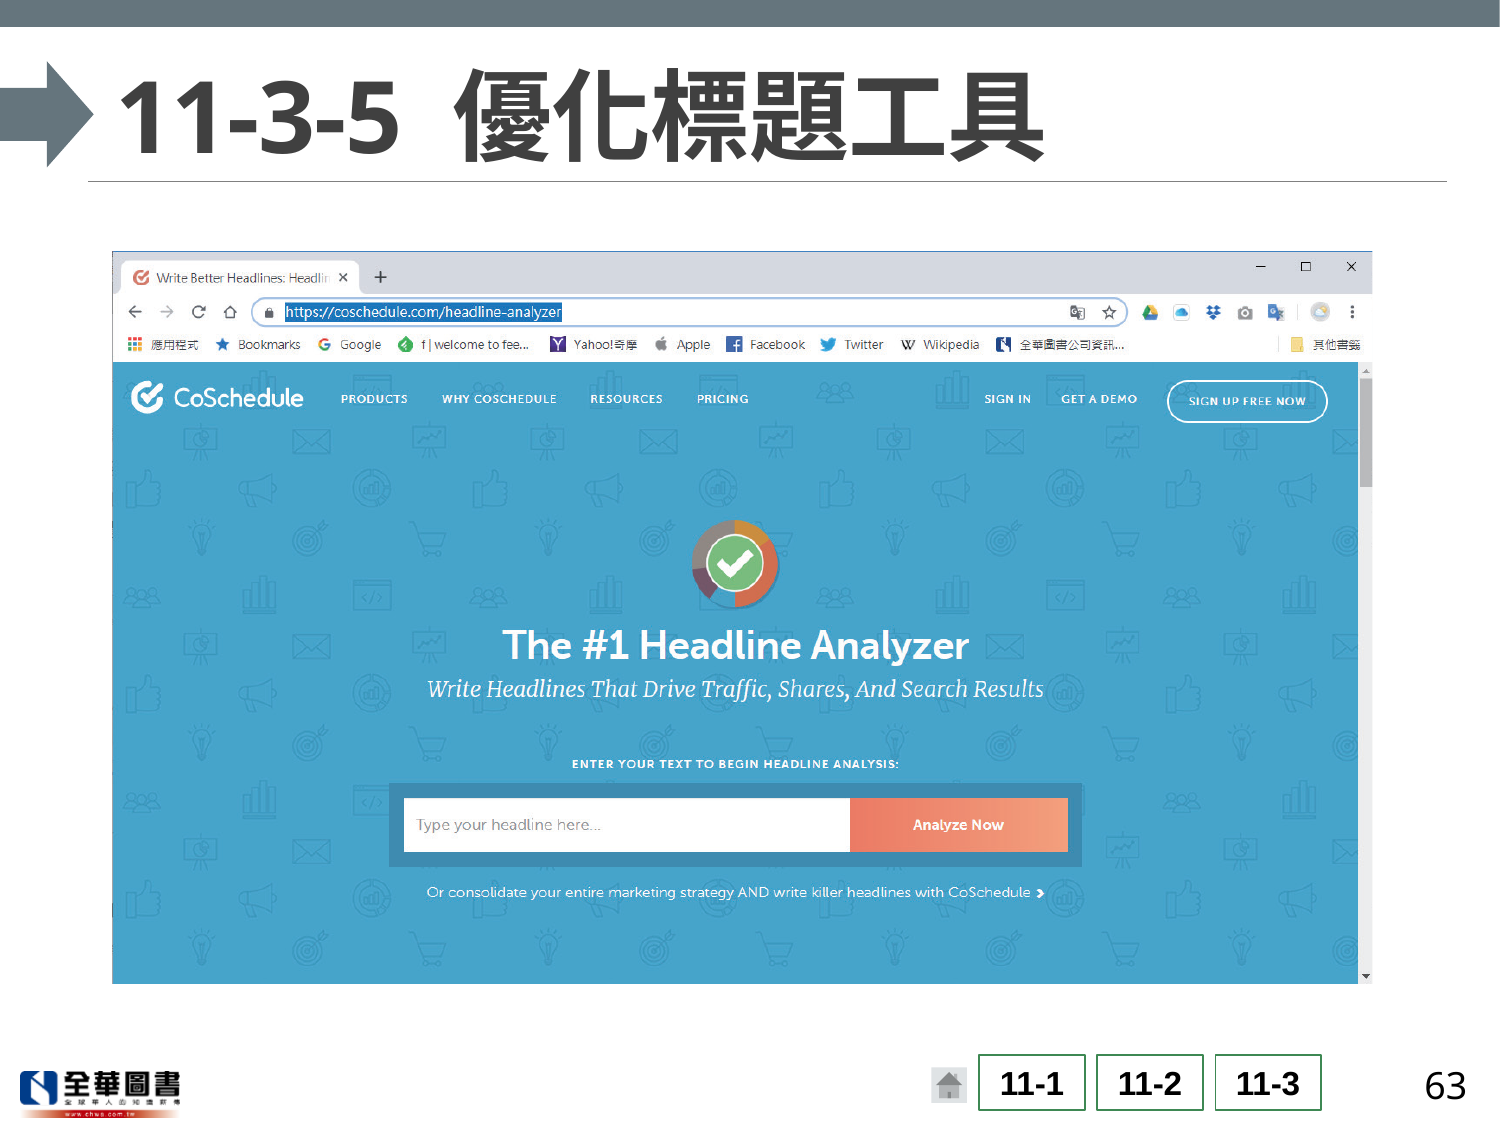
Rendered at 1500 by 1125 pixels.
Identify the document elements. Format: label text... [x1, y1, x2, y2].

title 11-3-5 優化標題工具 [100, 47, 1447, 182]
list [111, 251, 1373, 984]
picture [20, 1071, 180, 1118]
slide_number 63 [1320, 1057, 1483, 1118]
